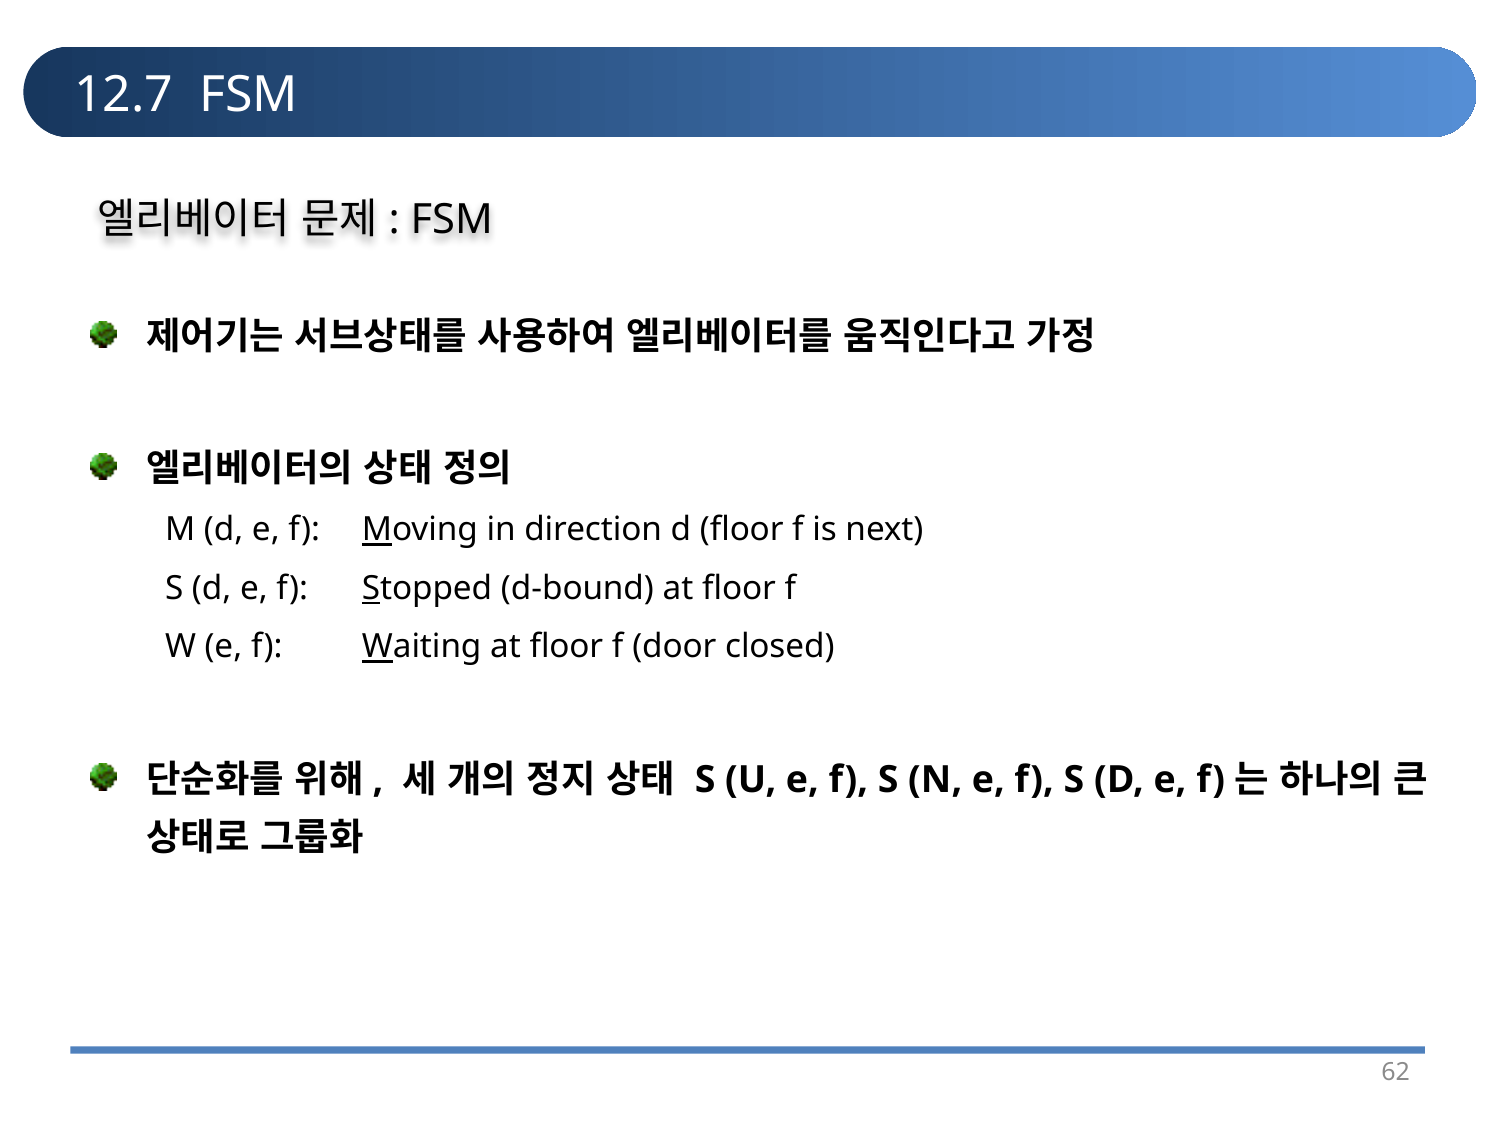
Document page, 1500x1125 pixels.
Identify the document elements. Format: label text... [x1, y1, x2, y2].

list 제어기는 서브상태를 사용하여 엘리베이터를 움직인다고 가정 엘리베이터의 상태 정의 M (d, e, f): Moving in direction d (floor f is next) S (d, e, f): Stopped (d-bound) at floor f W (e, f): Waiting at floor f (door closed) 단순화를 위해, 세 개의 정지 상태 S (U, e, f), S (N, e, f), S (D, e, f)는 하나의 큰 상태로 그룹화 [74, 290, 1471, 1006]
picture [90, 763, 117, 791]
title 12.7 FSM [59, 56, 1410, 126]
picture [90, 453, 117, 480]
list 엘리베이터 문제: FSM [60, 180, 530, 255]
slide_number 62 [1074, 1042, 1425, 1103]
picture [90, 321, 117, 348]
